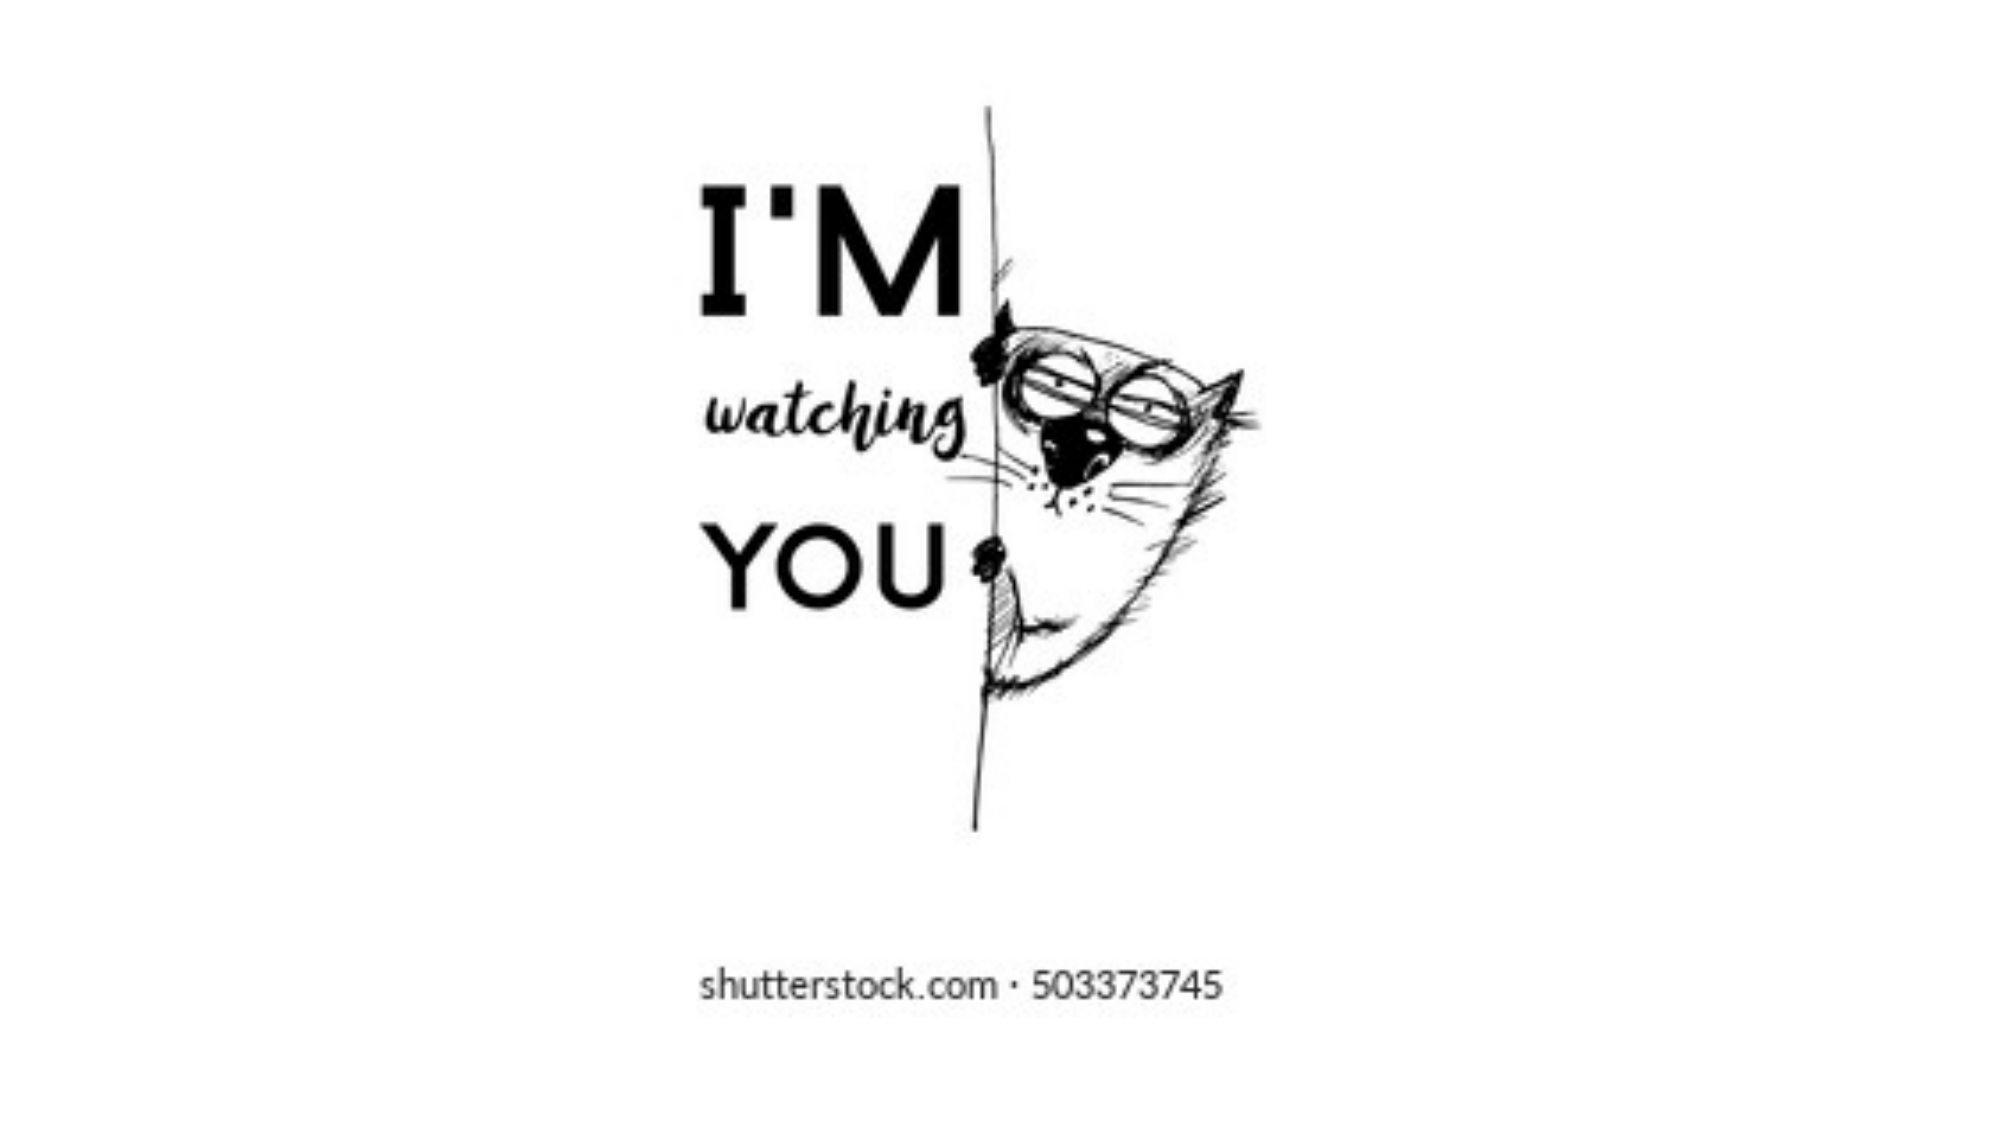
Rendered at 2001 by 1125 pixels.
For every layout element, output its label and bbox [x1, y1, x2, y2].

picture [498, 21, 1424, 1019]
